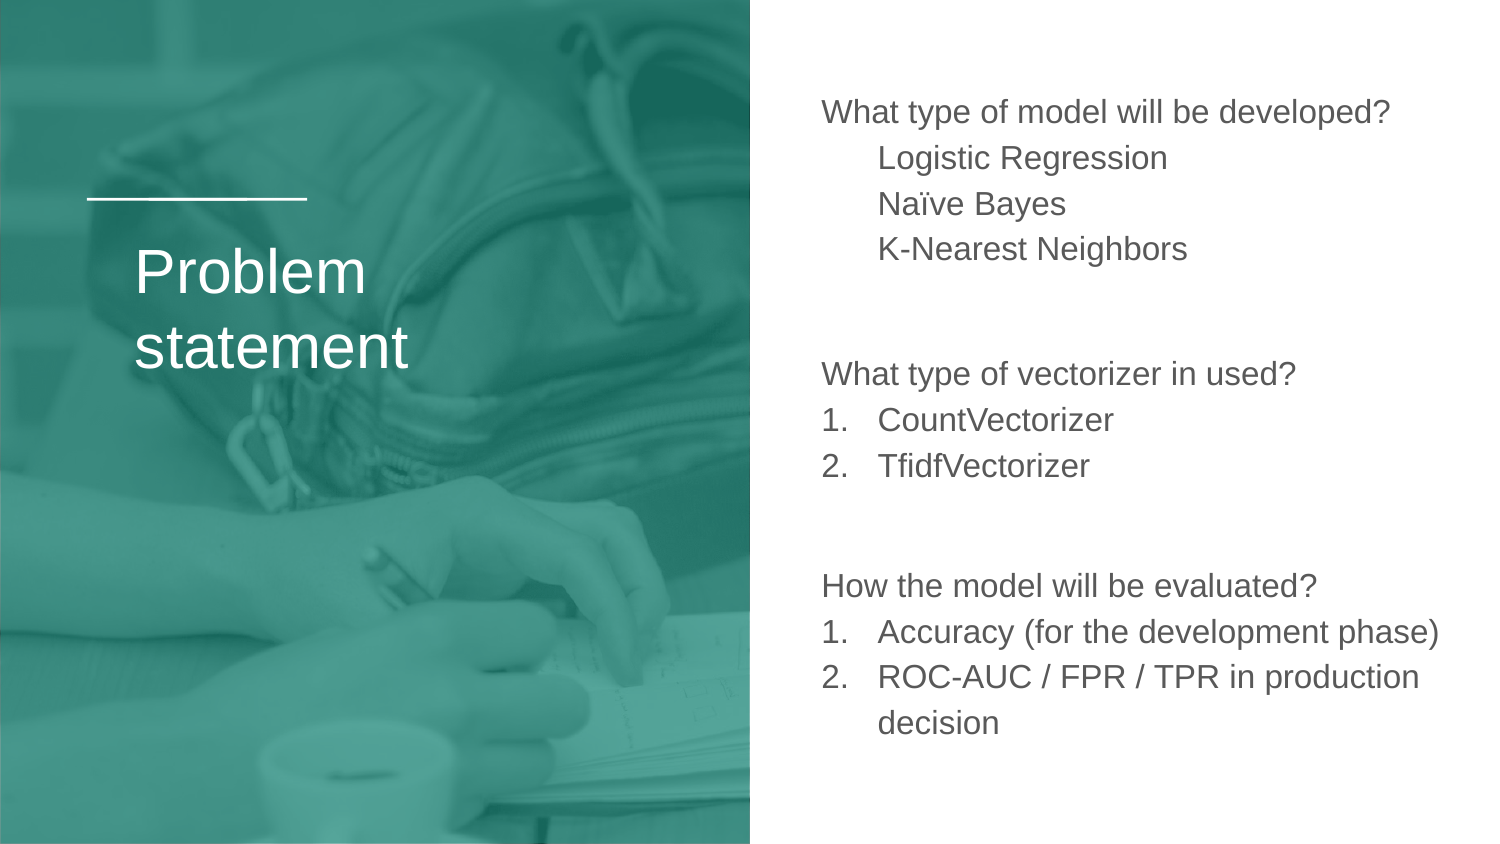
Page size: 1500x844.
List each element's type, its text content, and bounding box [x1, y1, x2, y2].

text_box How the model will be evaluated? Accuracy (for the development phase) ROC-AUC / FPR / TPR in production decision [782, 542, 1478, 758]
list What type of model will be developed? Logistic Regression Naïve Bayes K-Nearest Neighbors [782, 68, 1478, 284]
title Problem statement [119, 216, 662, 494]
text_box What type of vectorizer in used? CountVectorizer TfidfVectorizer [782, 331, 1478, 495]
